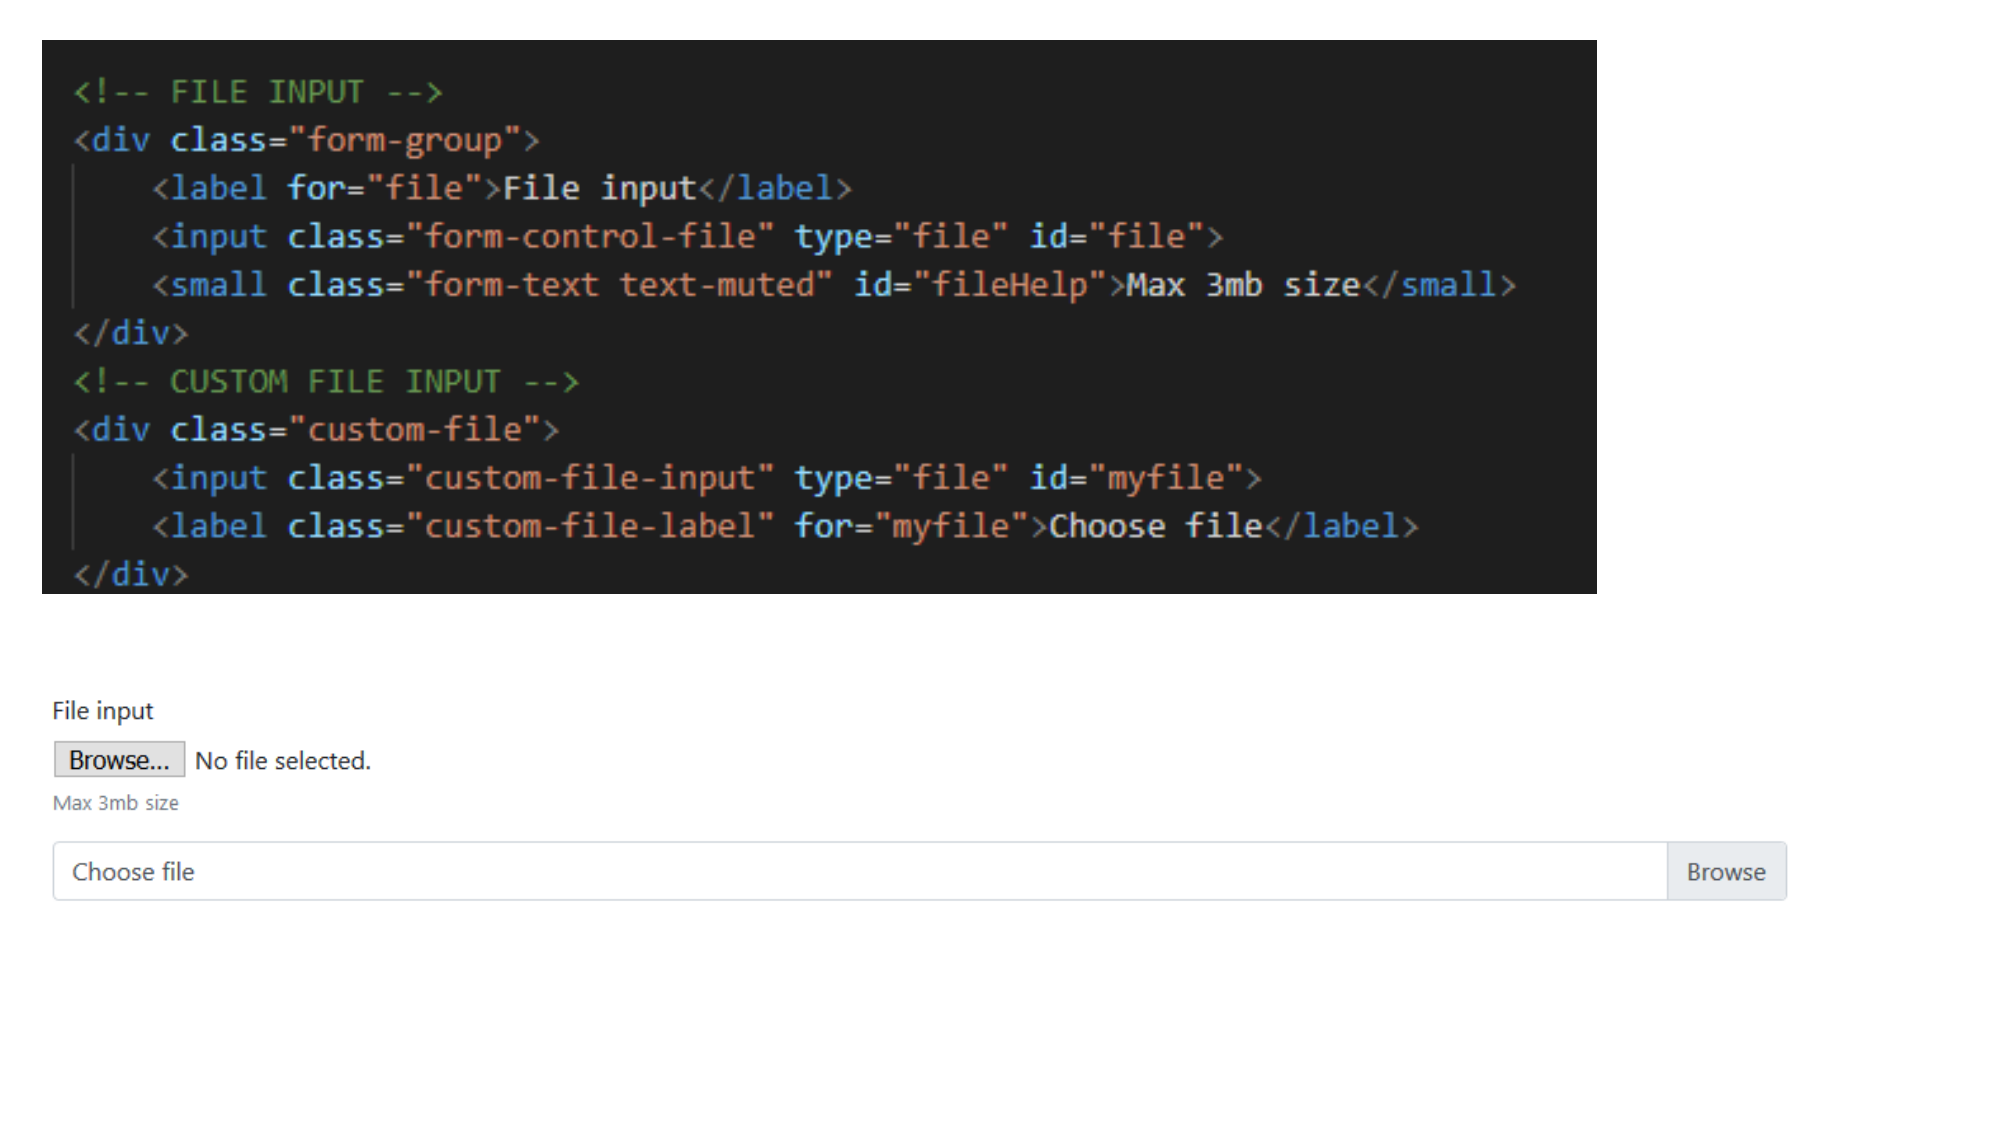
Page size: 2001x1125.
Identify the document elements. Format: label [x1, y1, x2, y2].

picture [42, 40, 1597, 594]
picture [42, 685, 1811, 937]
